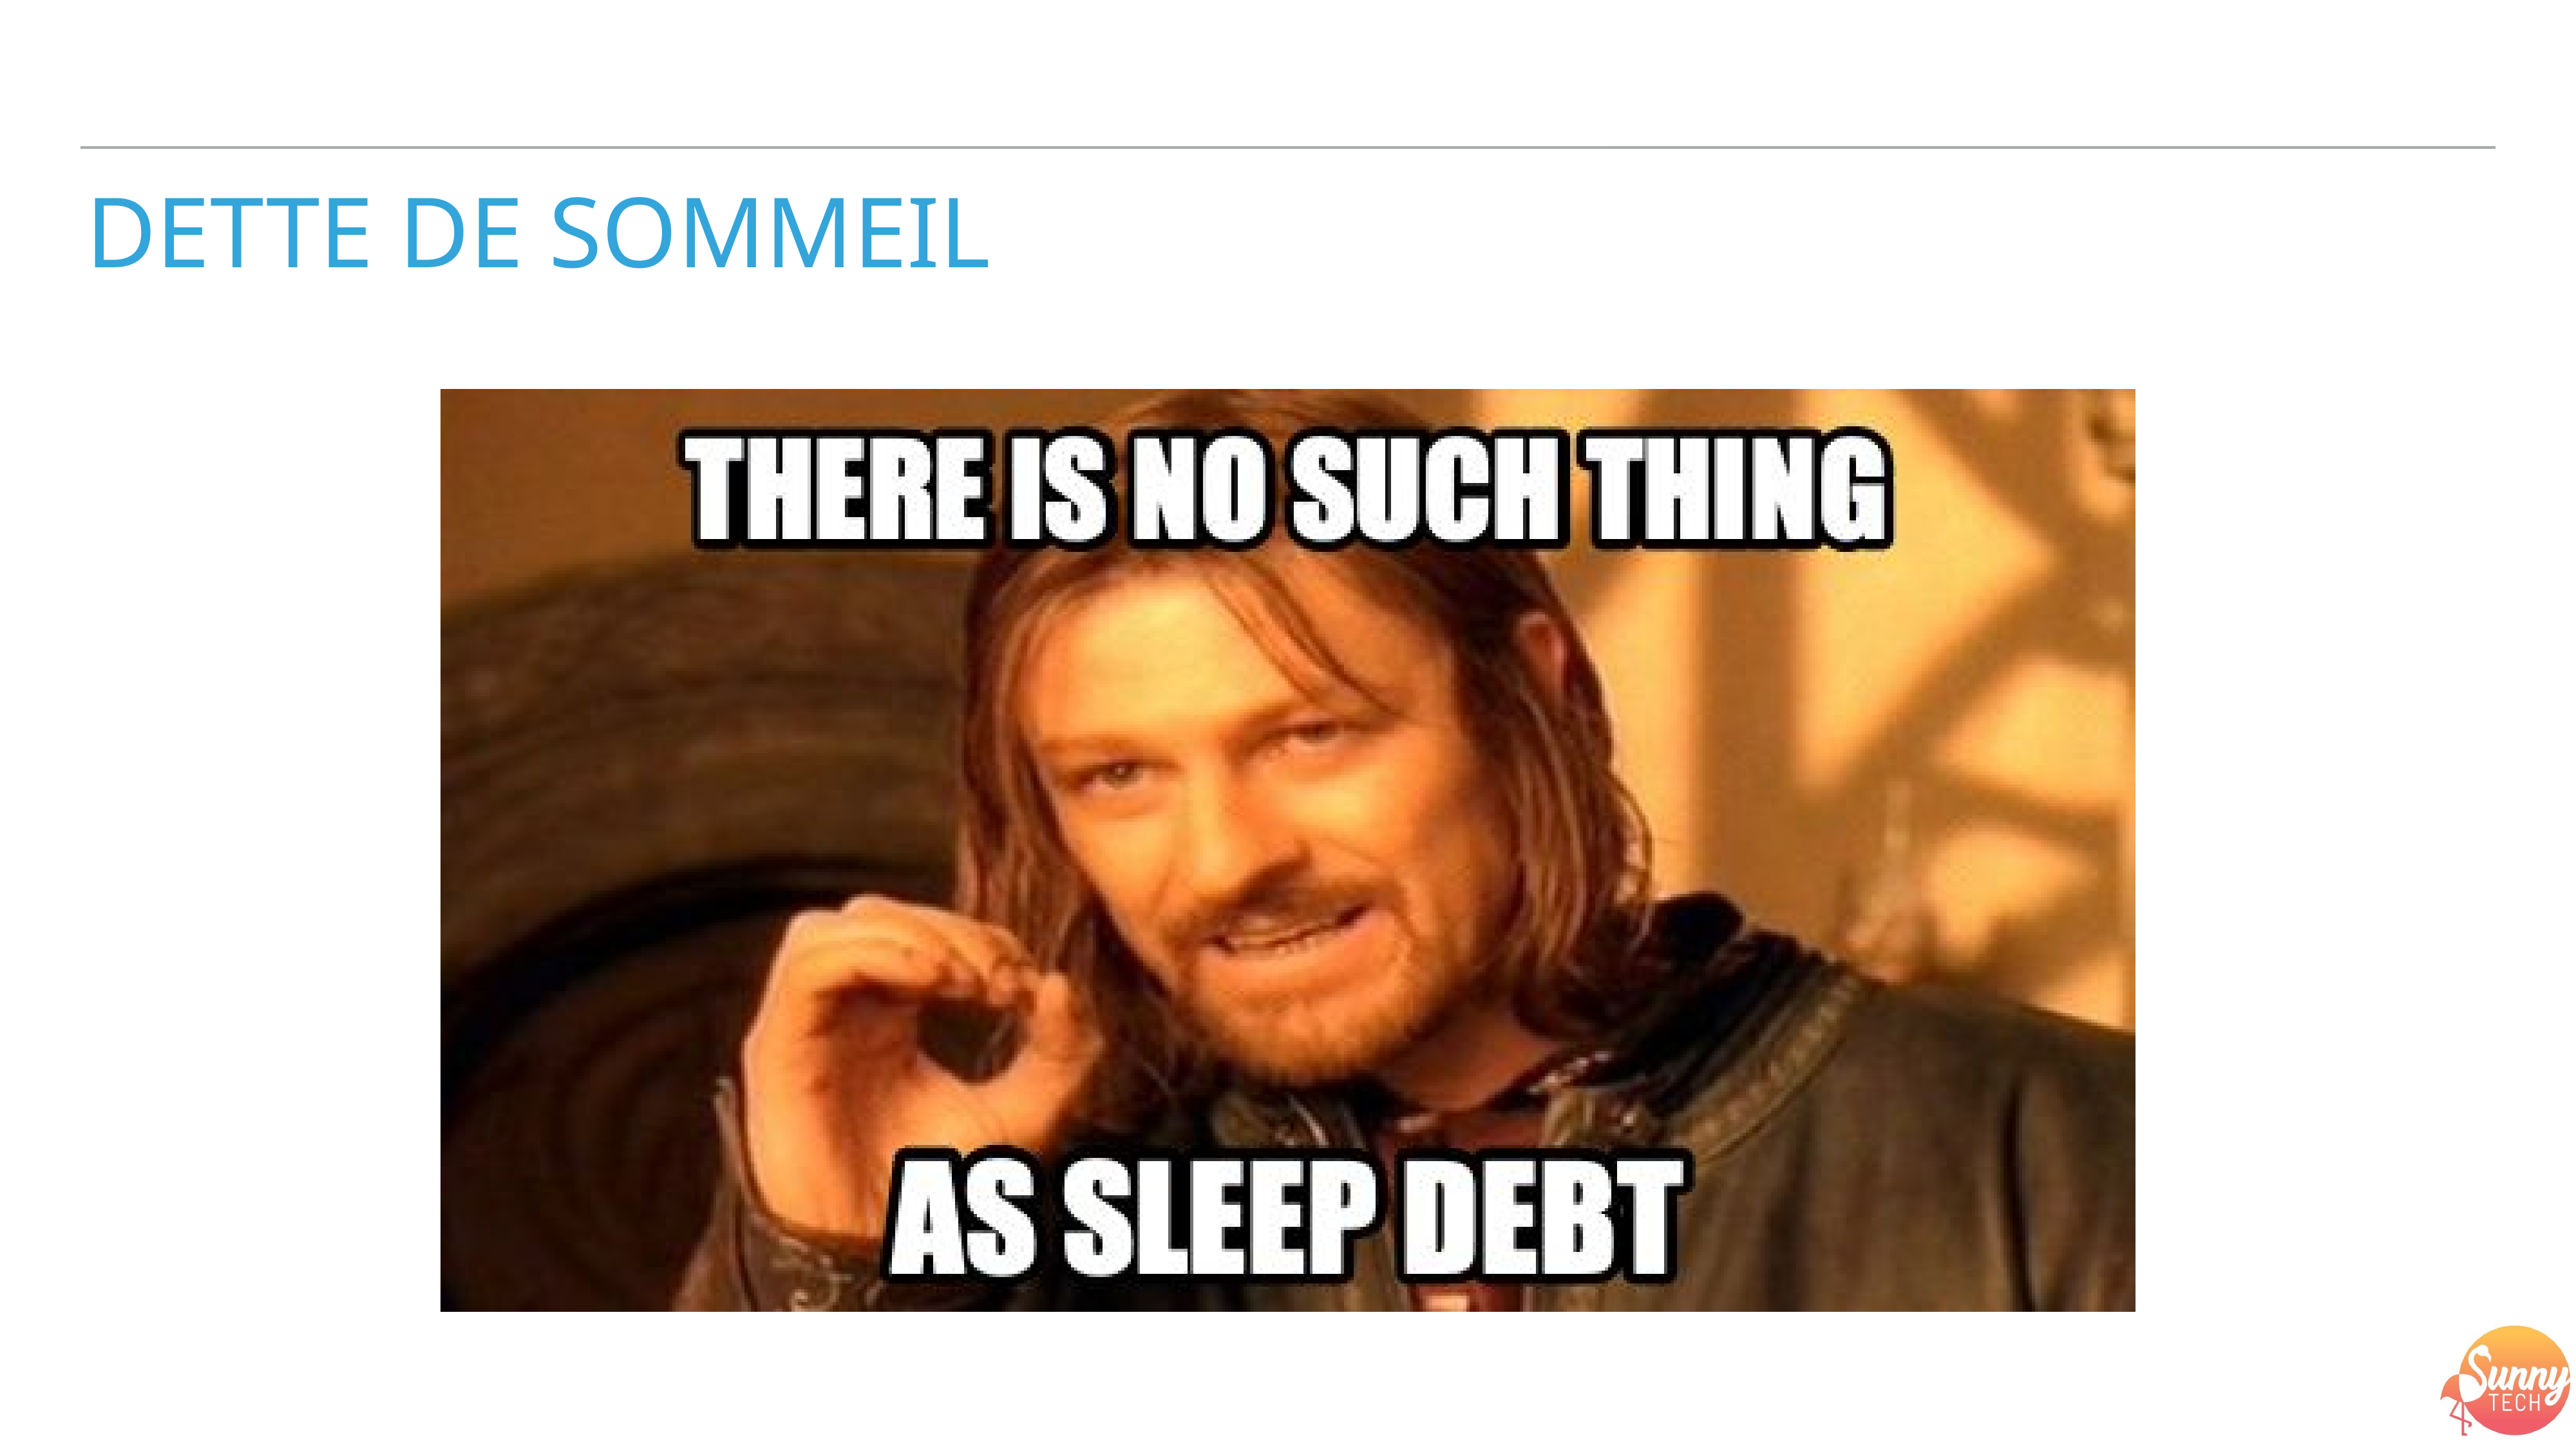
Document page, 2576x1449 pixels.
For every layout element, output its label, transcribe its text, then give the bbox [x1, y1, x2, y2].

picture [2440, 1313, 2575, 1448]
picture [440, 389, 2136, 1312]
title dette de sommeil [80, 187, 2496, 296]
